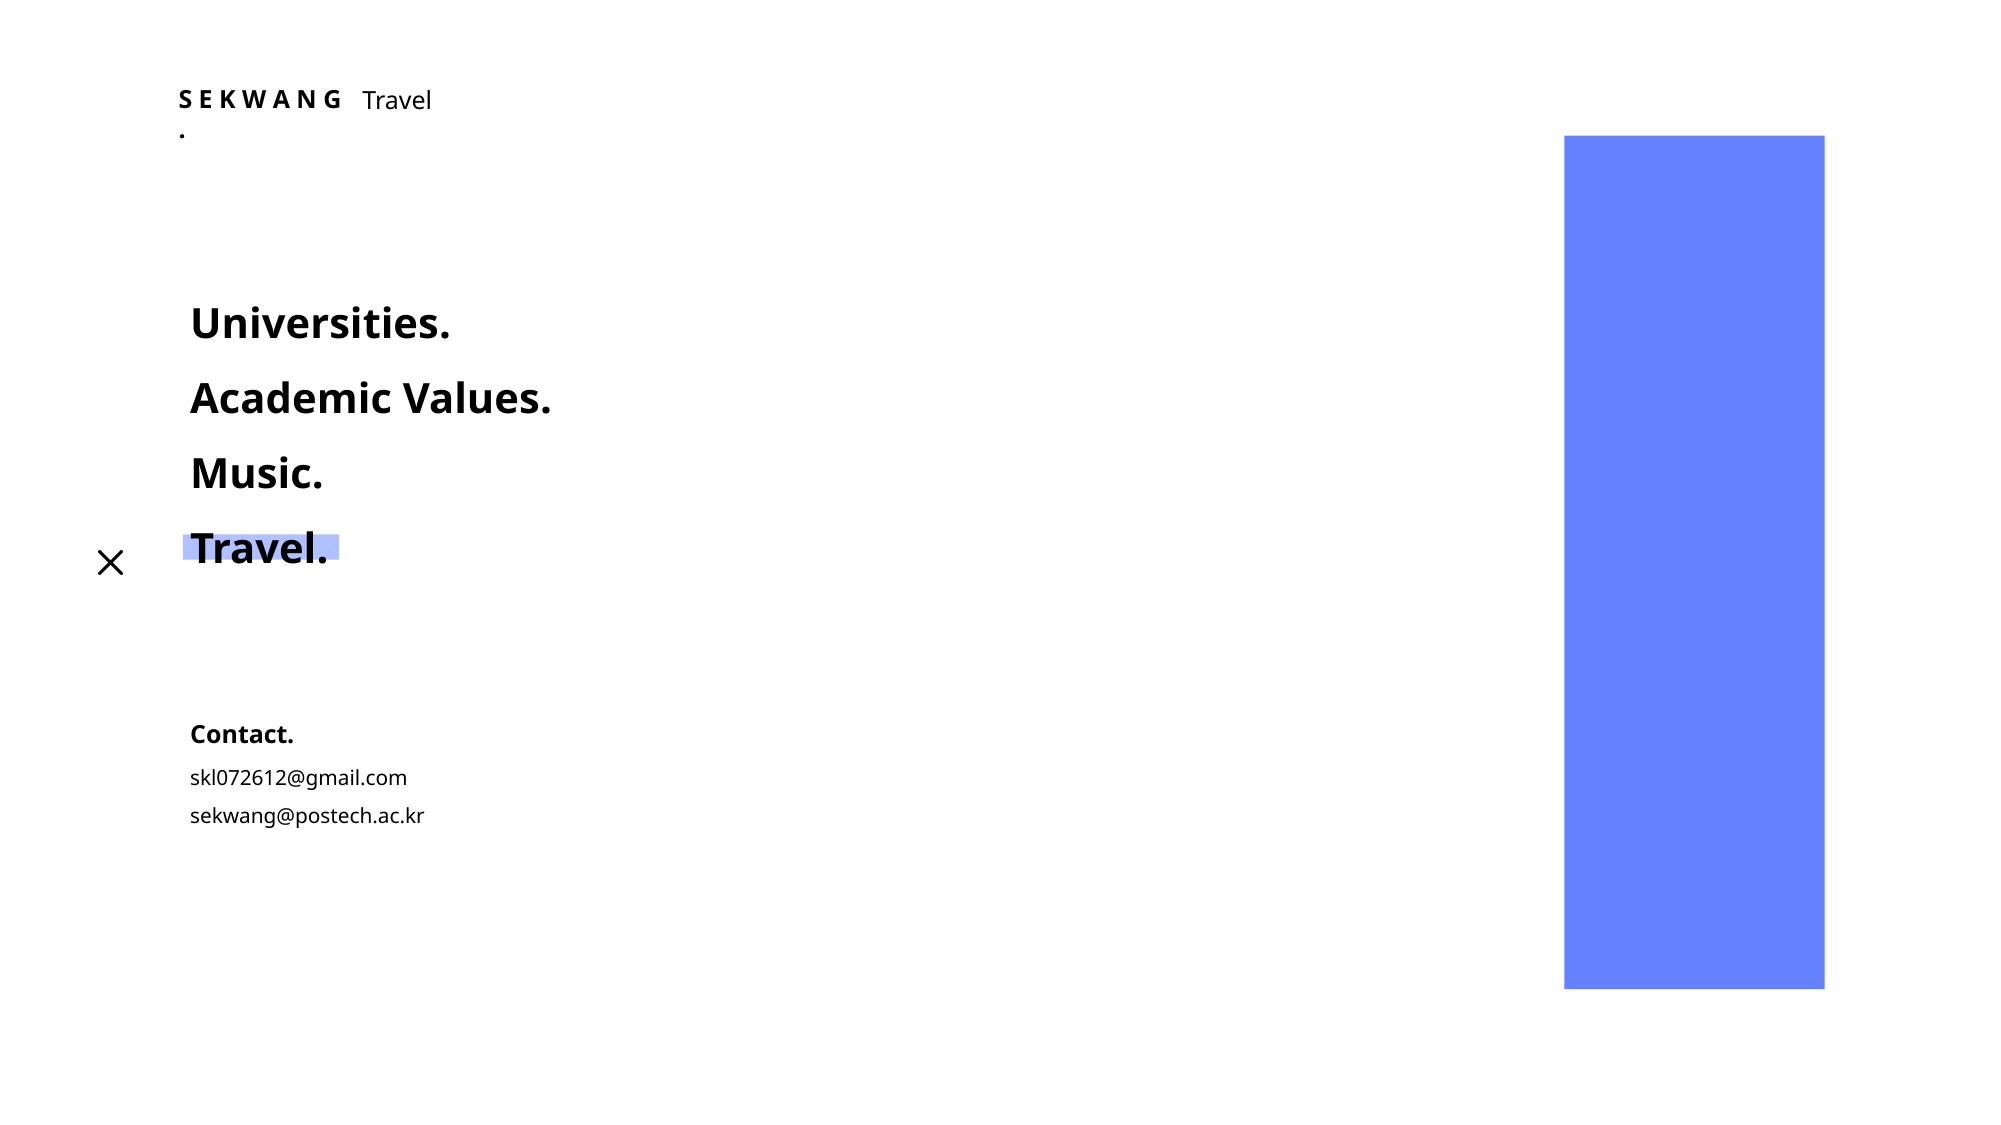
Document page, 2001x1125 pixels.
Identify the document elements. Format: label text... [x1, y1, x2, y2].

picture [98, 550, 123, 575]
text_box [1563, 135, 1826, 990]
text_box S E K W A N G . [163, 76, 362, 151]
text_box Travel [347, 76, 912, 122]
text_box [175, 289, 592, 836]
